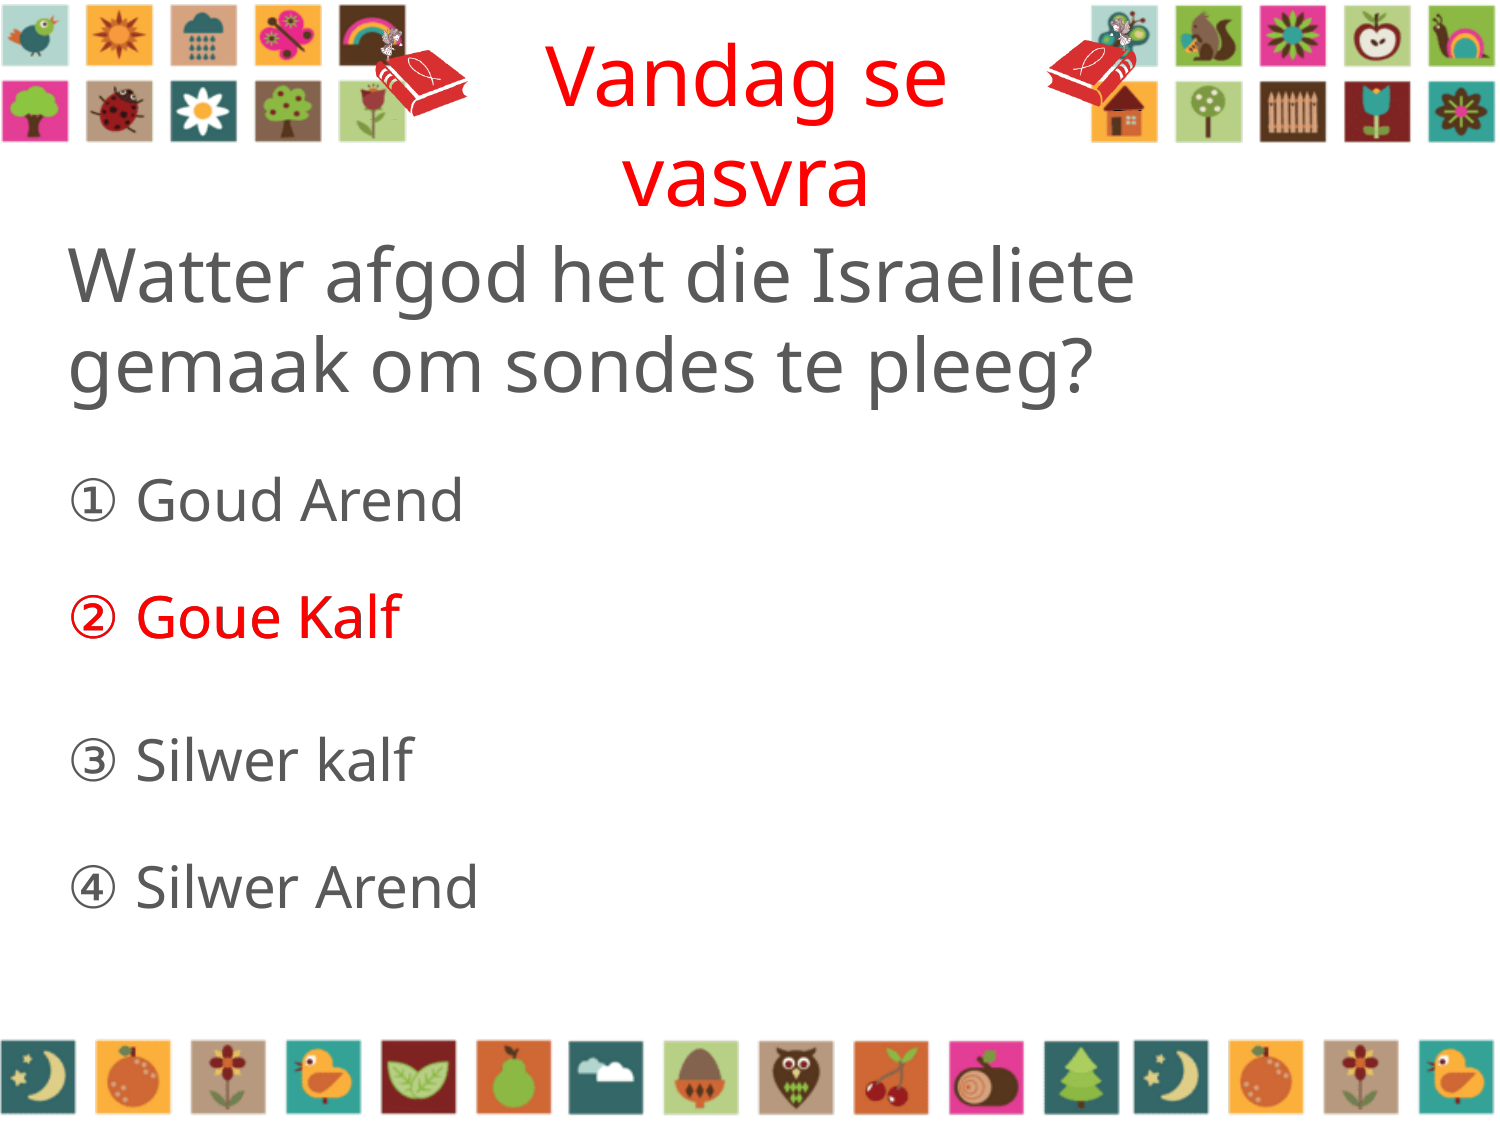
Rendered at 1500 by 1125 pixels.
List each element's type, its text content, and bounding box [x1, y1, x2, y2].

text_box ④ Silwer Arend [53, 842, 1483, 928]
text_box Vandag se vasvra [414, 16, 1080, 219]
text_box ① Goud Arend [53, 456, 1436, 541]
picture [1015, 3, 1500, 150]
text_box Watter afgod het die Israeliete gemaak om sondes te pleeg? [53, 219, 1436, 415]
text_box ③ Silwer kalf [53, 716, 1483, 801]
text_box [0, 1028, 1500, 1118]
text_box ② Goue Kalf [52, 573, 1483, 658]
picture [0, 3, 501, 150]
